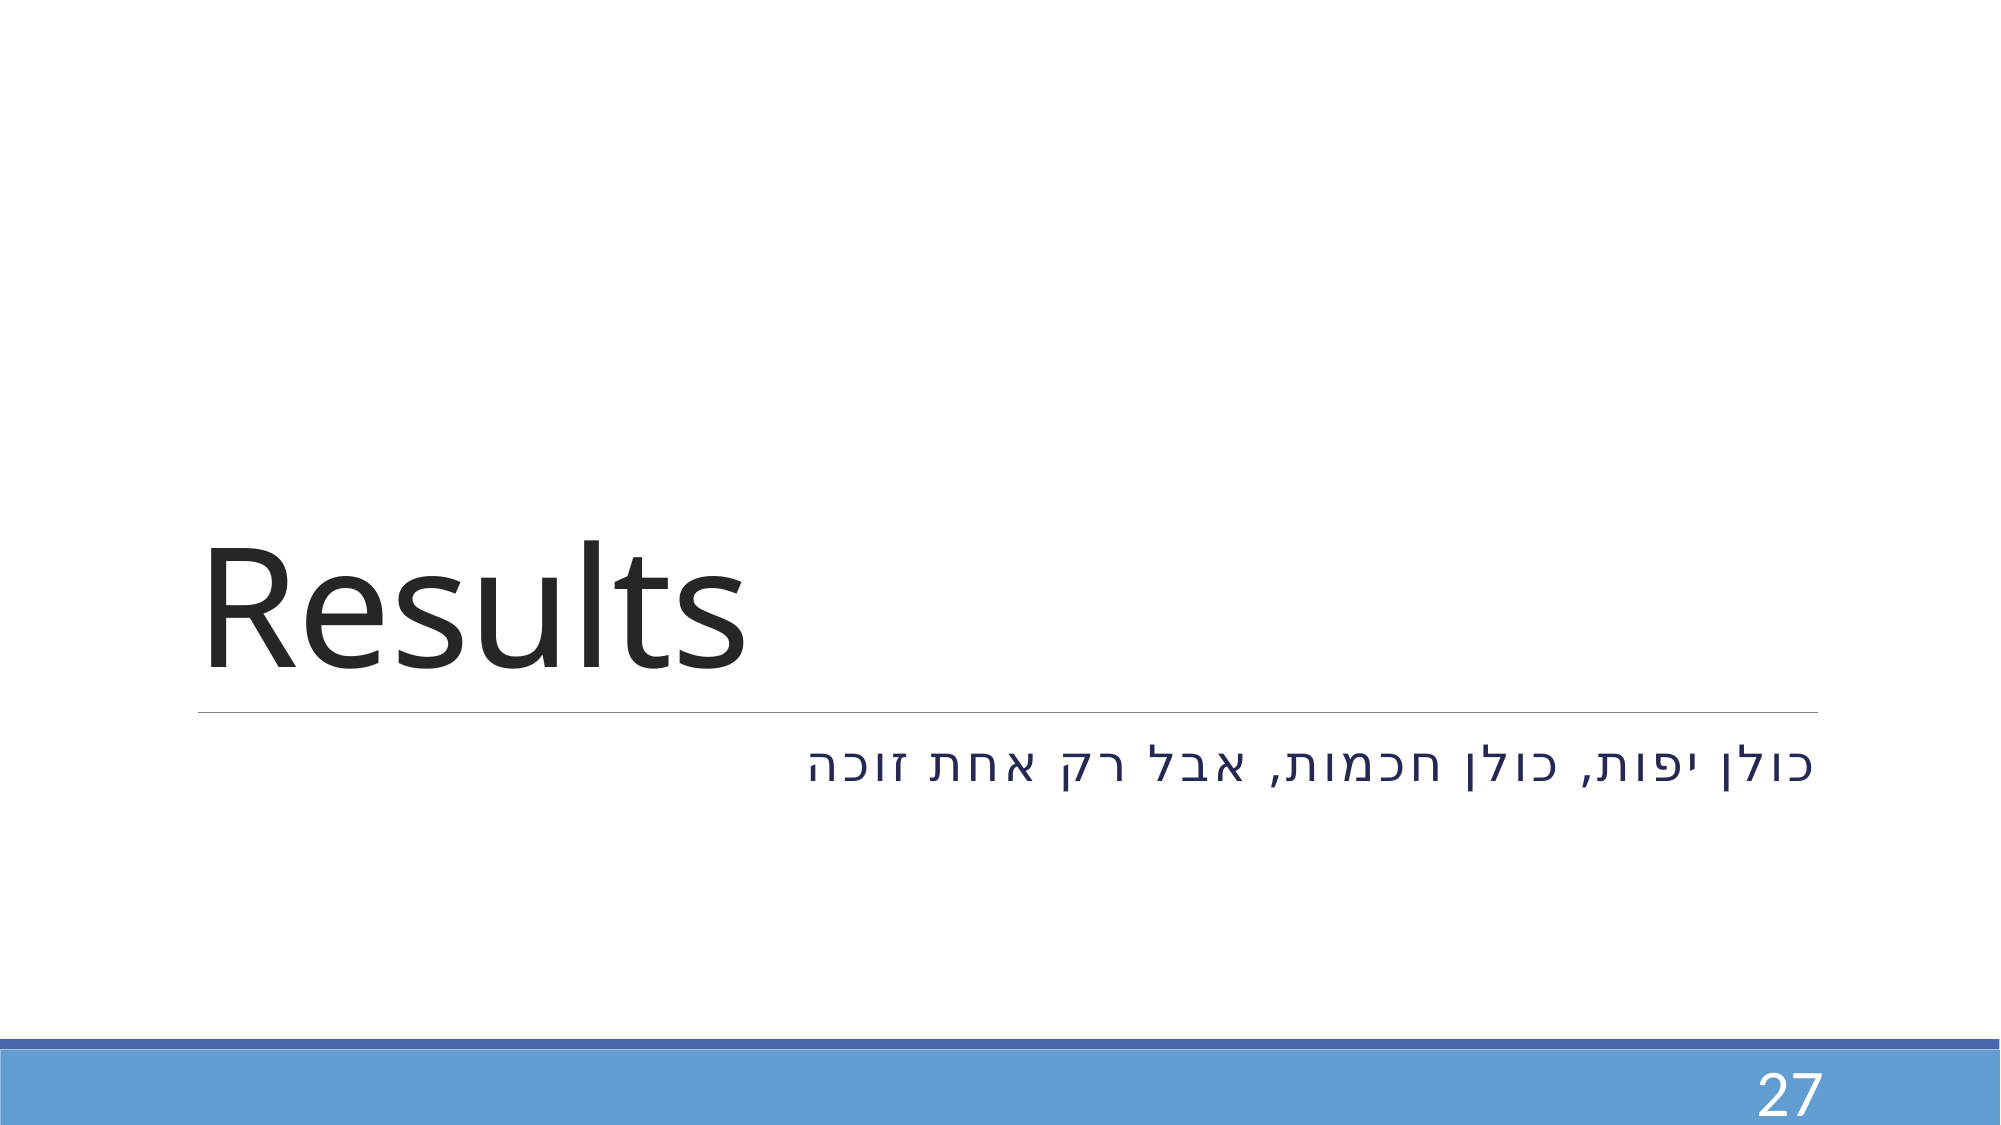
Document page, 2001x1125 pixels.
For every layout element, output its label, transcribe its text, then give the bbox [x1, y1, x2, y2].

slide_number 27 [1624, 1059, 1840, 1120]
list כולן יפות, כולן חכמות, אבל רק אחת זוכה [180, 730, 1830, 918]
title Results [180, 124, 1830, 710]
